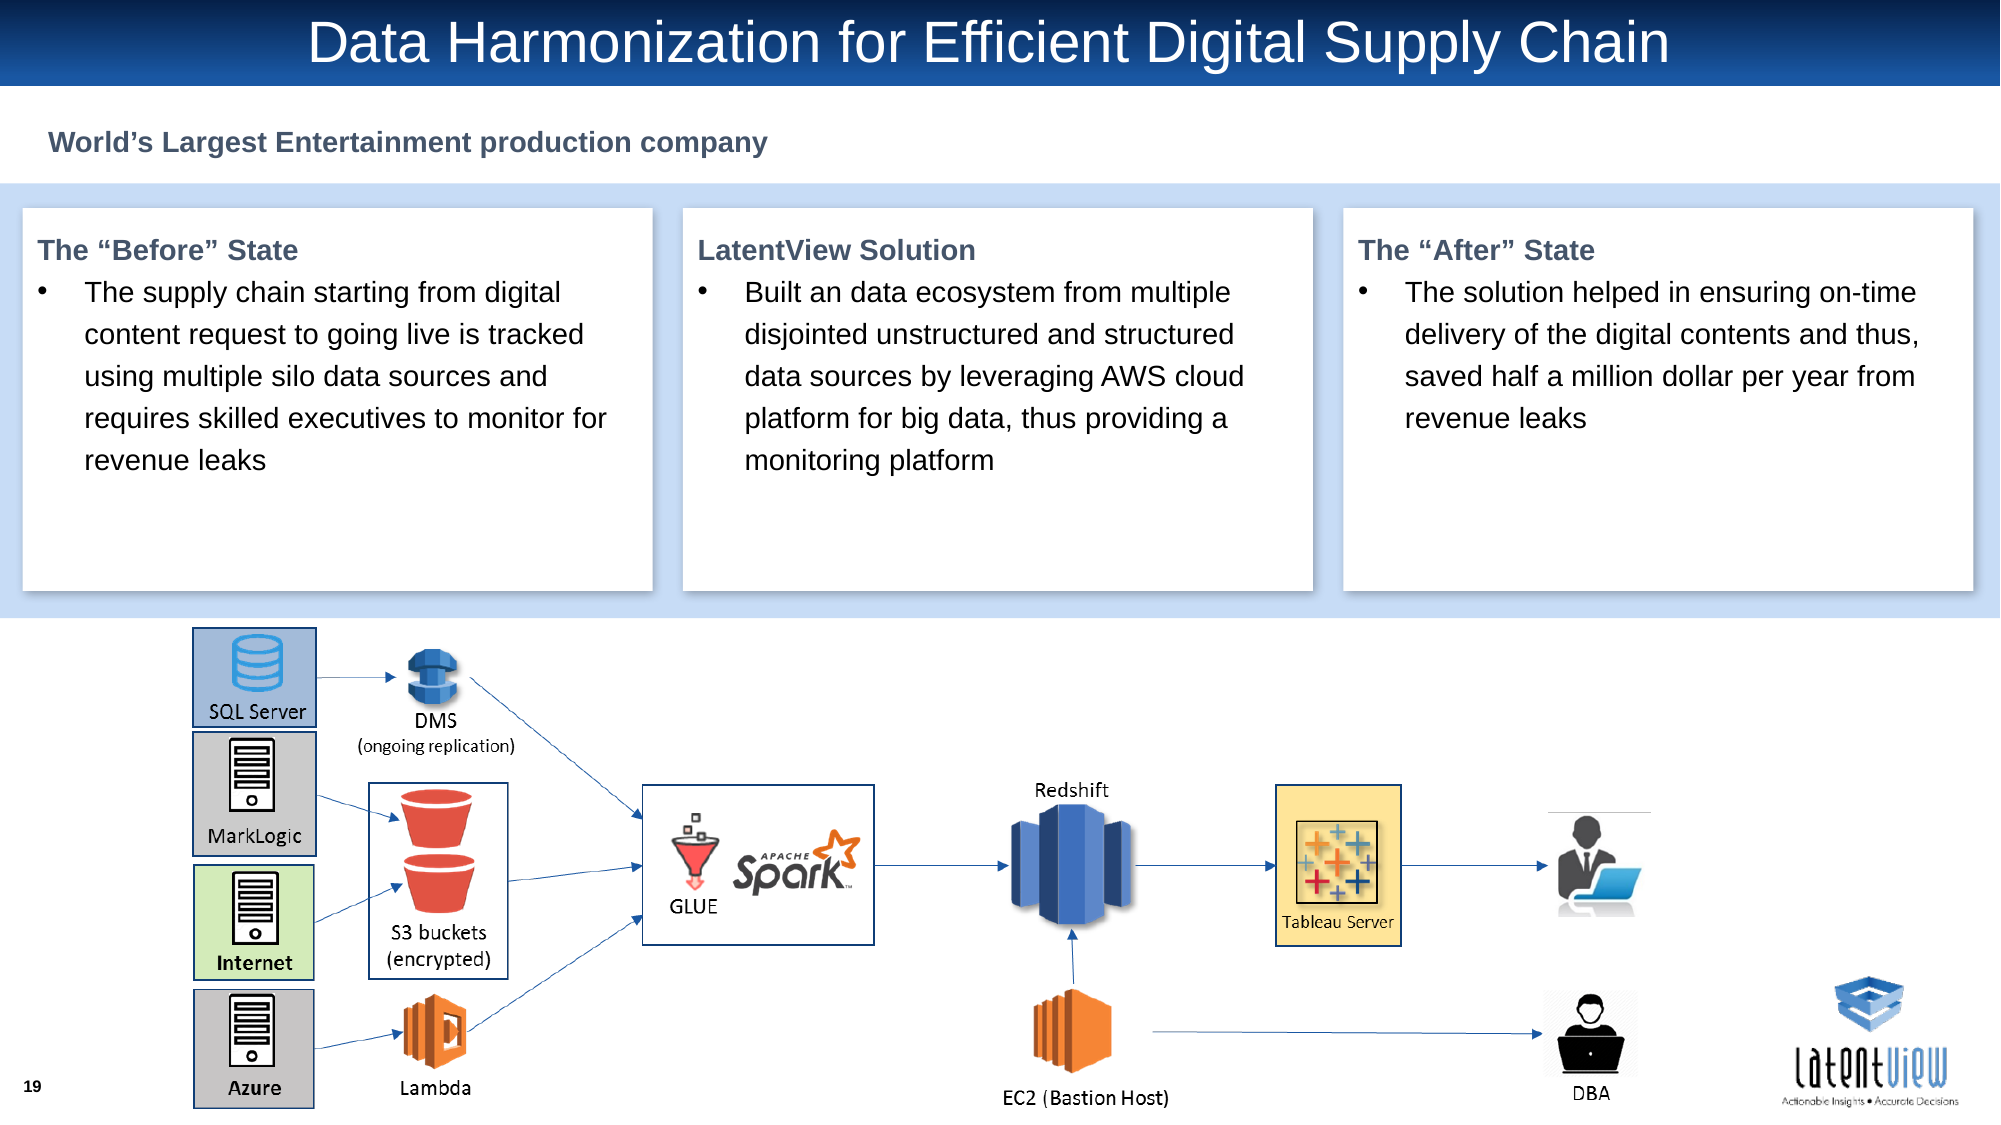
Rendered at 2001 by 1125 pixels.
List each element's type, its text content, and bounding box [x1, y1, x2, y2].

text_box [682, 207, 1314, 592]
text_box LatentView Solution Built an data ecosystem from multiple disjointed unstructured and structured data sources by leveraging AWS cloud platform for big data, thus providing a monitoring platform [682, 216, 1313, 484]
text_box [22, 207, 654, 592]
text_box World’s Largest Entertainment production company [32, 92, 1961, 190]
text_box [1342, 207, 1974, 592]
text_box [0, 182, 2000, 619]
text_box The “After” State The solution helped in ensuring on-time delivery of the digital contents and thus, saved half a million dollar per year from revenue leaks [1343, 216, 1974, 442]
picture [172, 627, 1659, 1125]
picture [1754, 959, 1988, 1125]
title Data Harmonization for Efficient Digital Supply Chain [22, 9, 1974, 77]
text_box The “Before” State The supply chain starting from digital content request to going live is tracked using multiple silo data sources and requires skilled executives to monitor for revenue leaks [22, 216, 653, 484]
